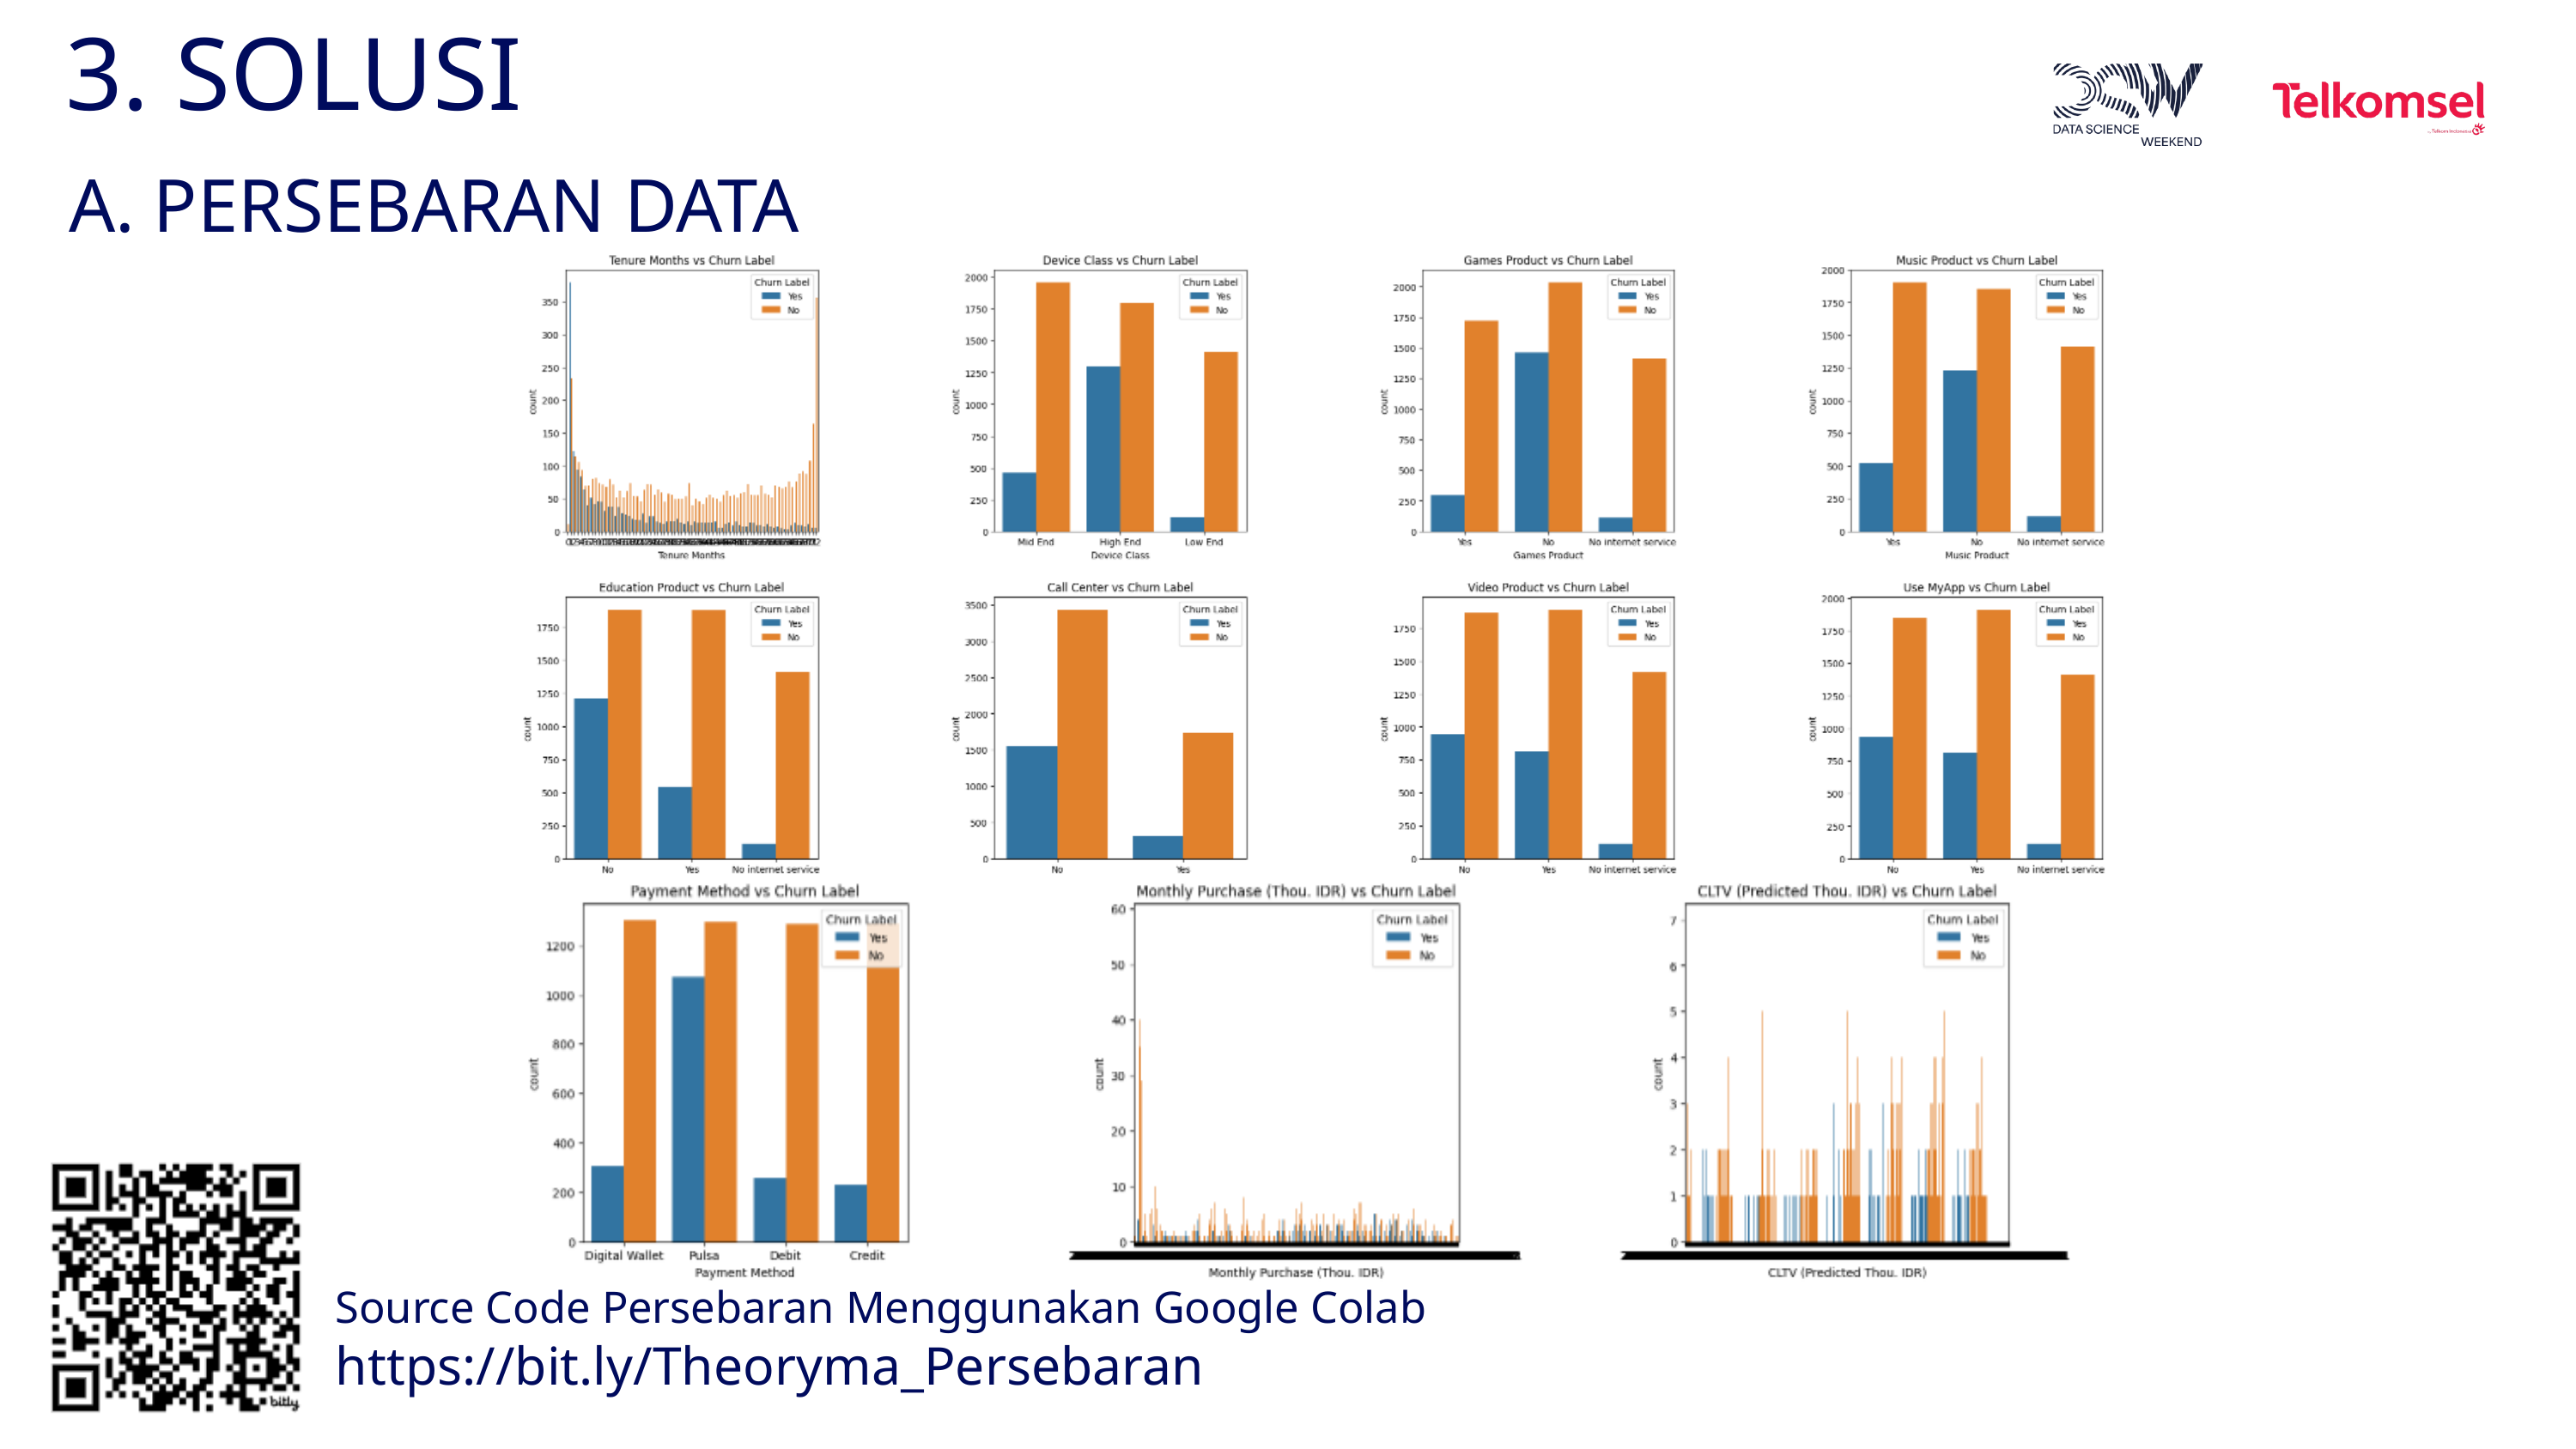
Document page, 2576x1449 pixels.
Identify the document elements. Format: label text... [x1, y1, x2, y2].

text_box 3. SOLUSI [0, 0, 588, 130]
text_box [43, 1155, 313, 1428]
text_box Source Code Persebaran Menggunakan Google Colab [335, 1270, 1514, 1332]
text_box [2245, 72, 2505, 136]
text_box [517, 250, 2117, 894]
text_box A. PERSEBARAN DATA [69, 144, 1129, 247]
text_box https://bit.ly/Theoryma_Persebaran [335, 1323, 1243, 1396]
text_box [526, 876, 2107, 1286]
text_box [2053, 64, 2203, 146]
